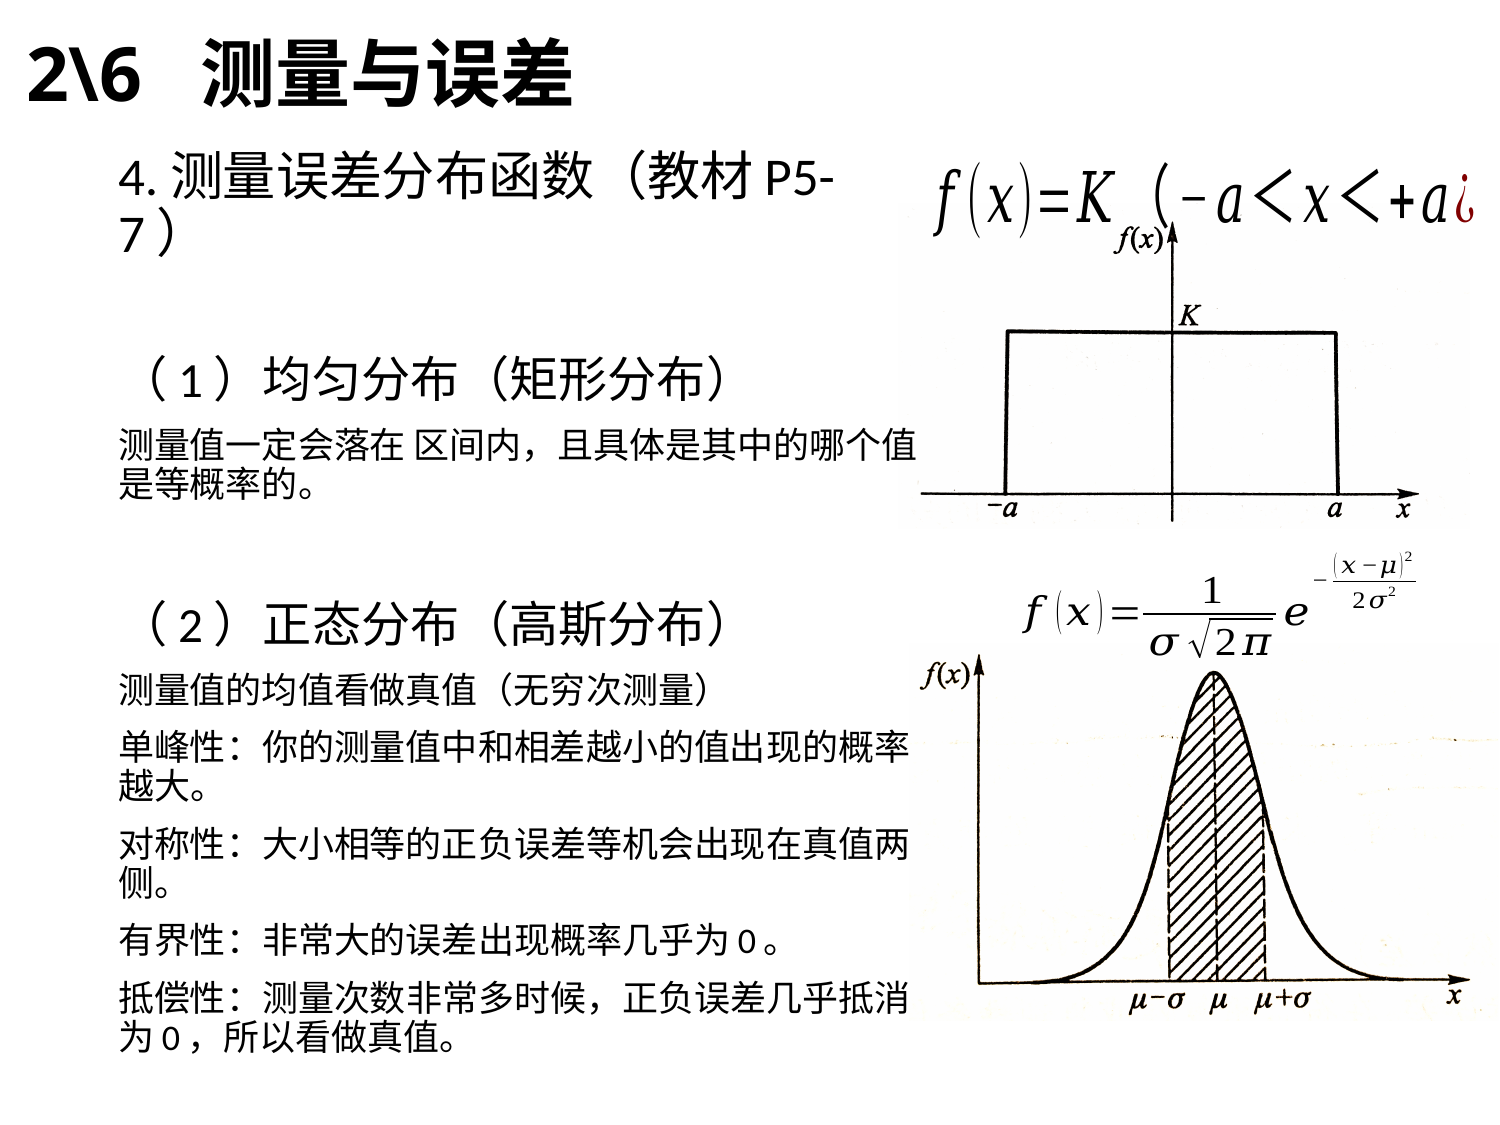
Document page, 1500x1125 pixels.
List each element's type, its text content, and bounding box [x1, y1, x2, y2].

picture [898, 202, 1470, 529]
text_box 2\6 测量与误差 [10, 12, 1090, 143]
picture [909, 643, 1499, 1021]
